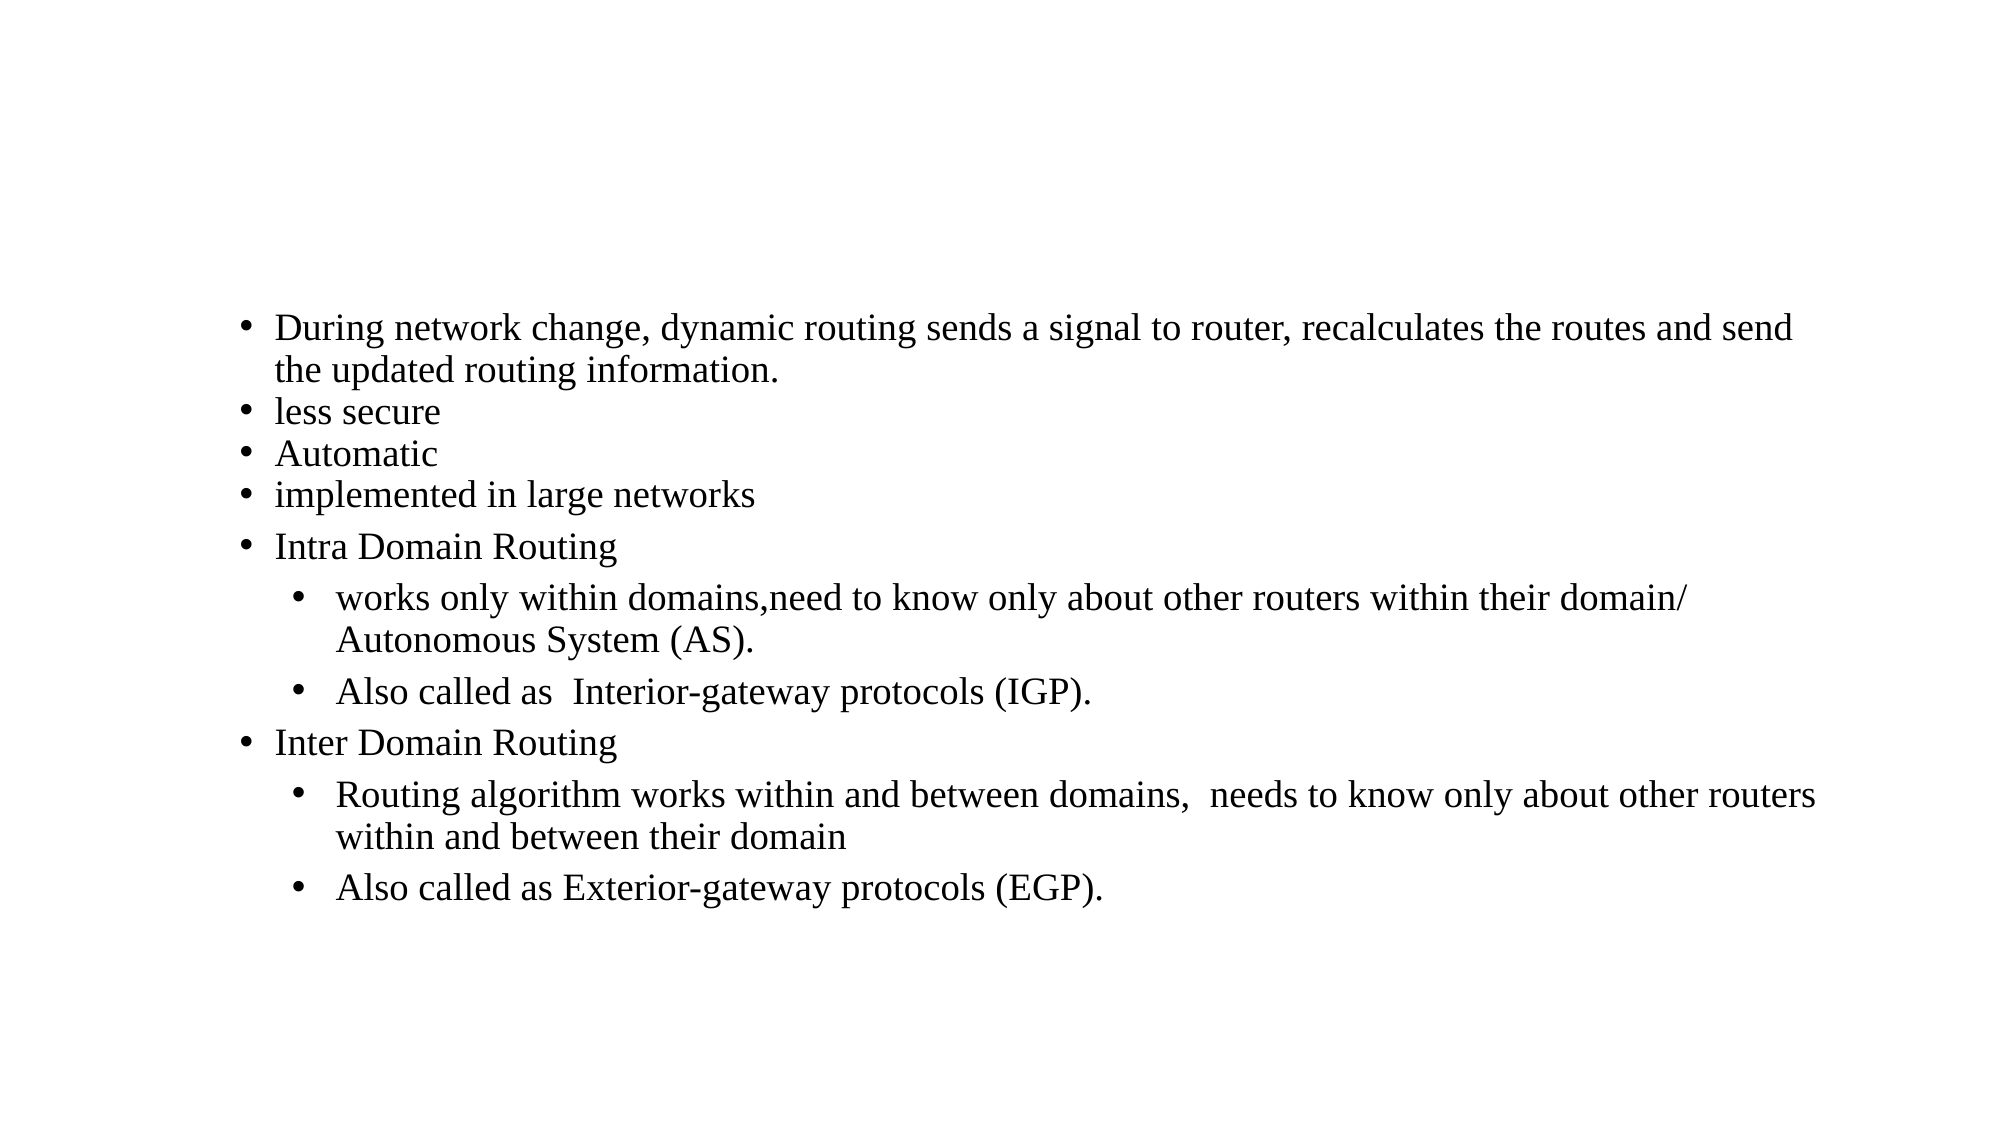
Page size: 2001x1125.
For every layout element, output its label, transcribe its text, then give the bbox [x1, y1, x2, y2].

list During network change, dynamic routing sends a signal to router, recalculates the routes and send the updated routing information. less secure Automatic implemented in large networks Intra Domain Routing works only within domains,need to know only about other routers within their domain/ Autonomous System (AS). Also called as Interior-gateway protocols (IGP). Inter Domain Routing Routing algorithm works within and between domains, needs to know only about other routers within and between their domain Also called as Exterior-gateway protocols (EGP). [137, 299, 1863, 1014]
